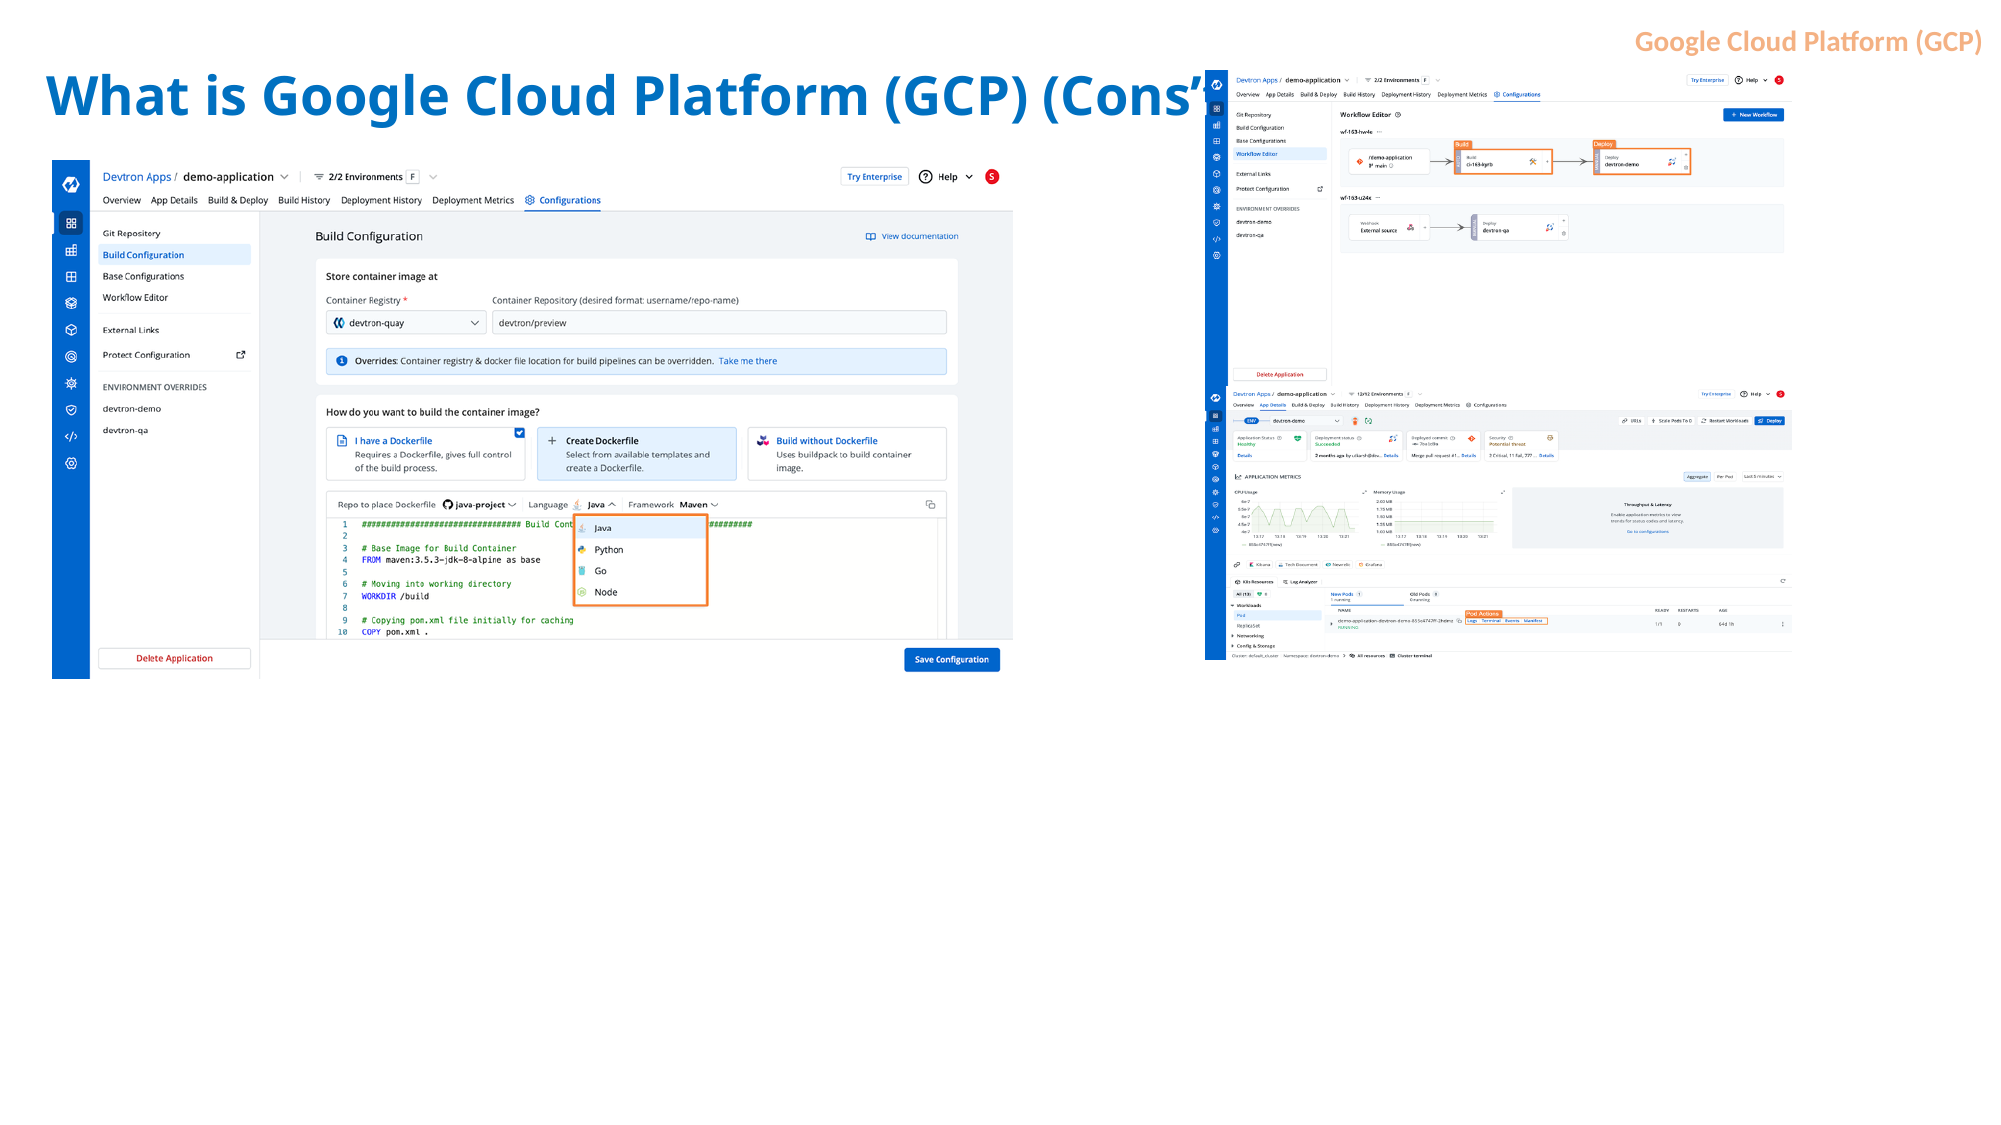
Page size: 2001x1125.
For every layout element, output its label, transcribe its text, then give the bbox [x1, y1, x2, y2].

text_box Google Cloud Platform (GCP) [1620, 14, 1999, 65]
title What is Google Cloud Platform (GCP) (Cons’t) [31, 36, 1277, 161]
picture [1205, 70, 1792, 660]
picture [52, 160, 1013, 679]
